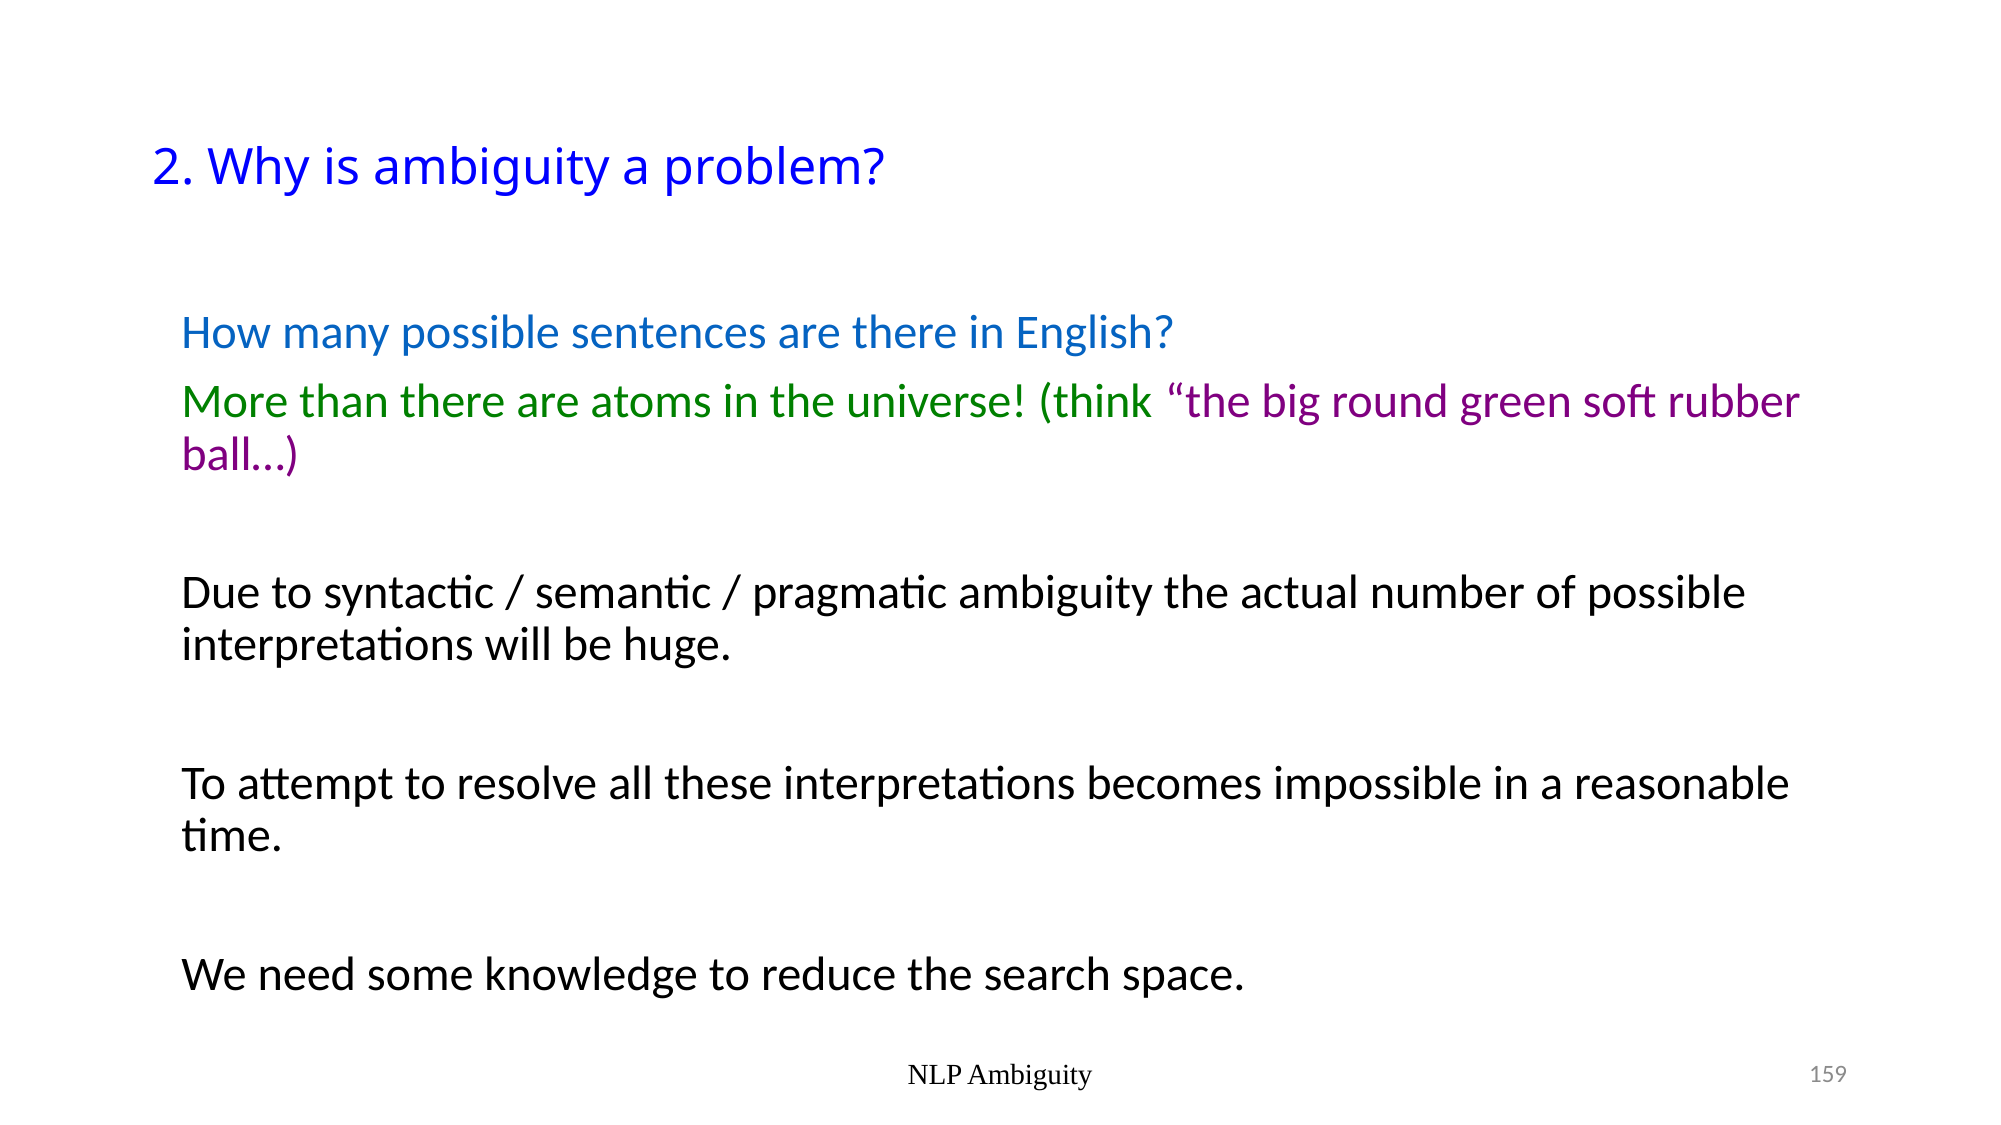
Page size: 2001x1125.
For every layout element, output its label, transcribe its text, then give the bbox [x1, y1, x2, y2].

slide_number 159 [1412, 1042, 1863, 1103]
title 2. Why is ambiguity a problem? [137, 59, 1863, 278]
list How many possible sentences are there in English? More than there are atoms in the universe! (think “the big round green soft rubber ball…) Due to syntactic / semantic / pragmatic ambiguity the actual number of possible interpretations will be huge. To attempt to resolve all these interpretations becomes impossible in a reasonable time. We need some knowledge to reduce the search space. [137, 299, 1863, 1014]
footer NLP Ambiguity [662, 1042, 1338, 1103]
